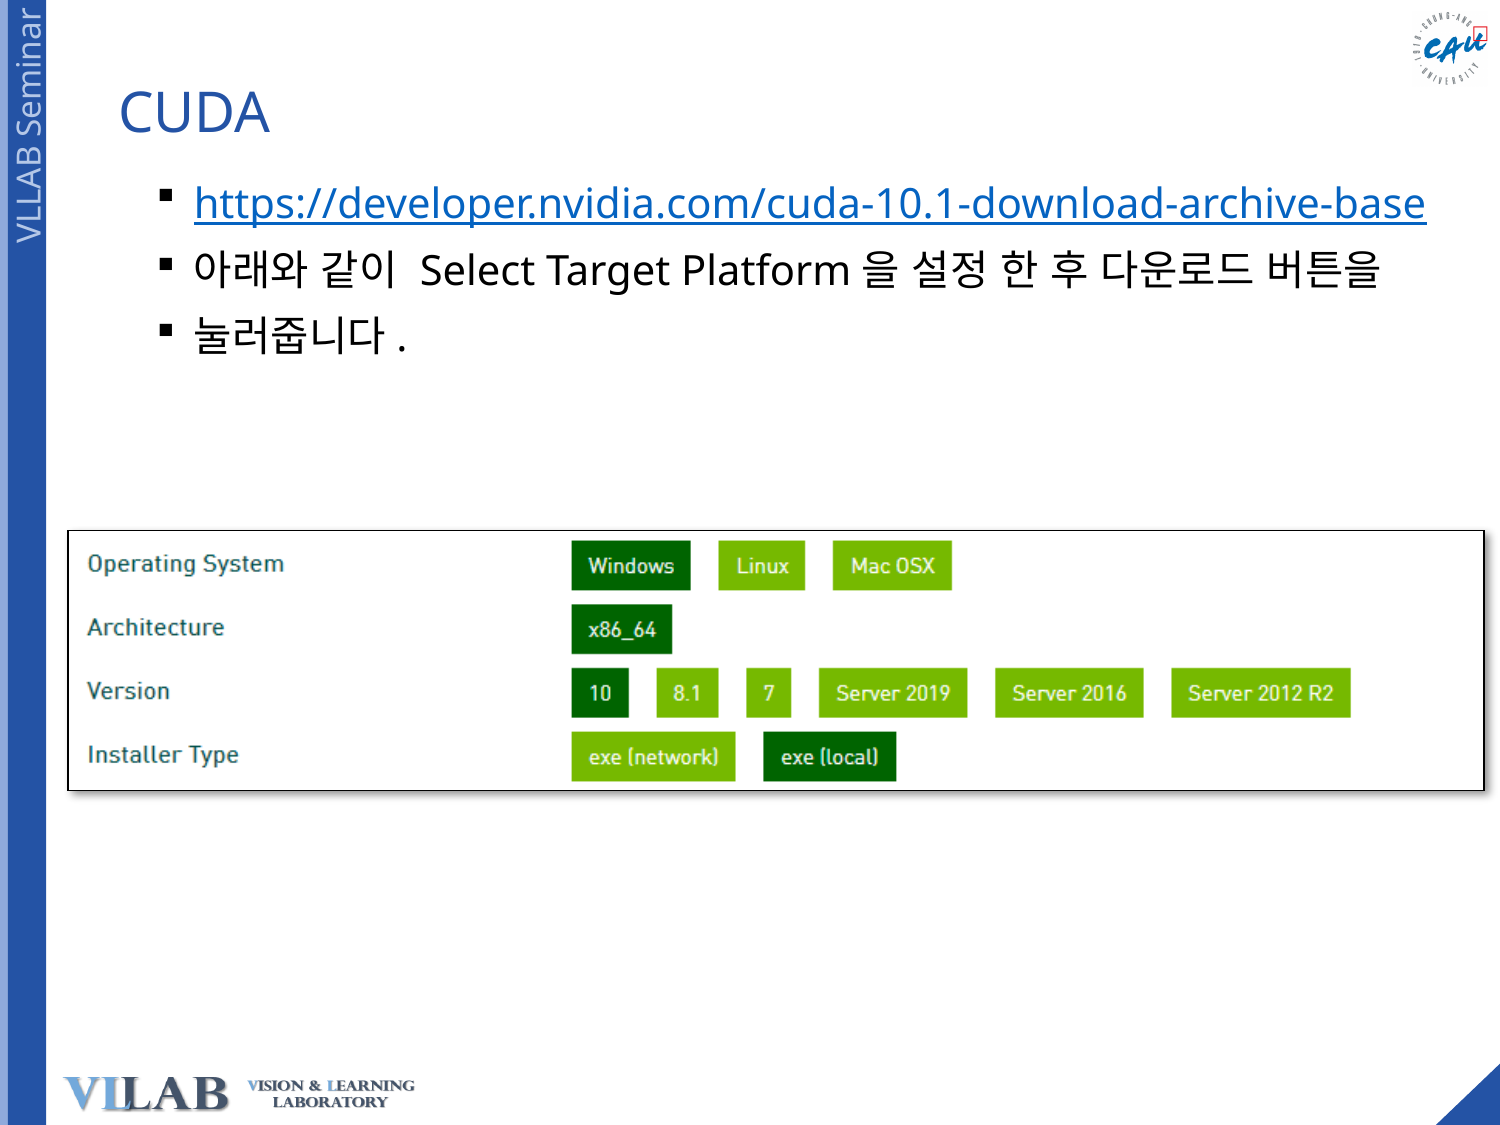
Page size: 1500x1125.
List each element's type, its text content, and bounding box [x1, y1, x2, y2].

text_box https://developer.nvidia.com/cuda-10.1-download-archive-base 아래와 같이 Select Target Platform을 설정 한 후 다운로드 버튼을 눌러줍니다. [141, 170, 1472, 391]
picture [55, 1065, 424, 1120]
picture [1412, 11, 1488, 87]
title CUDA [103, 46, 1397, 183]
picture [68, 530, 1484, 791]
